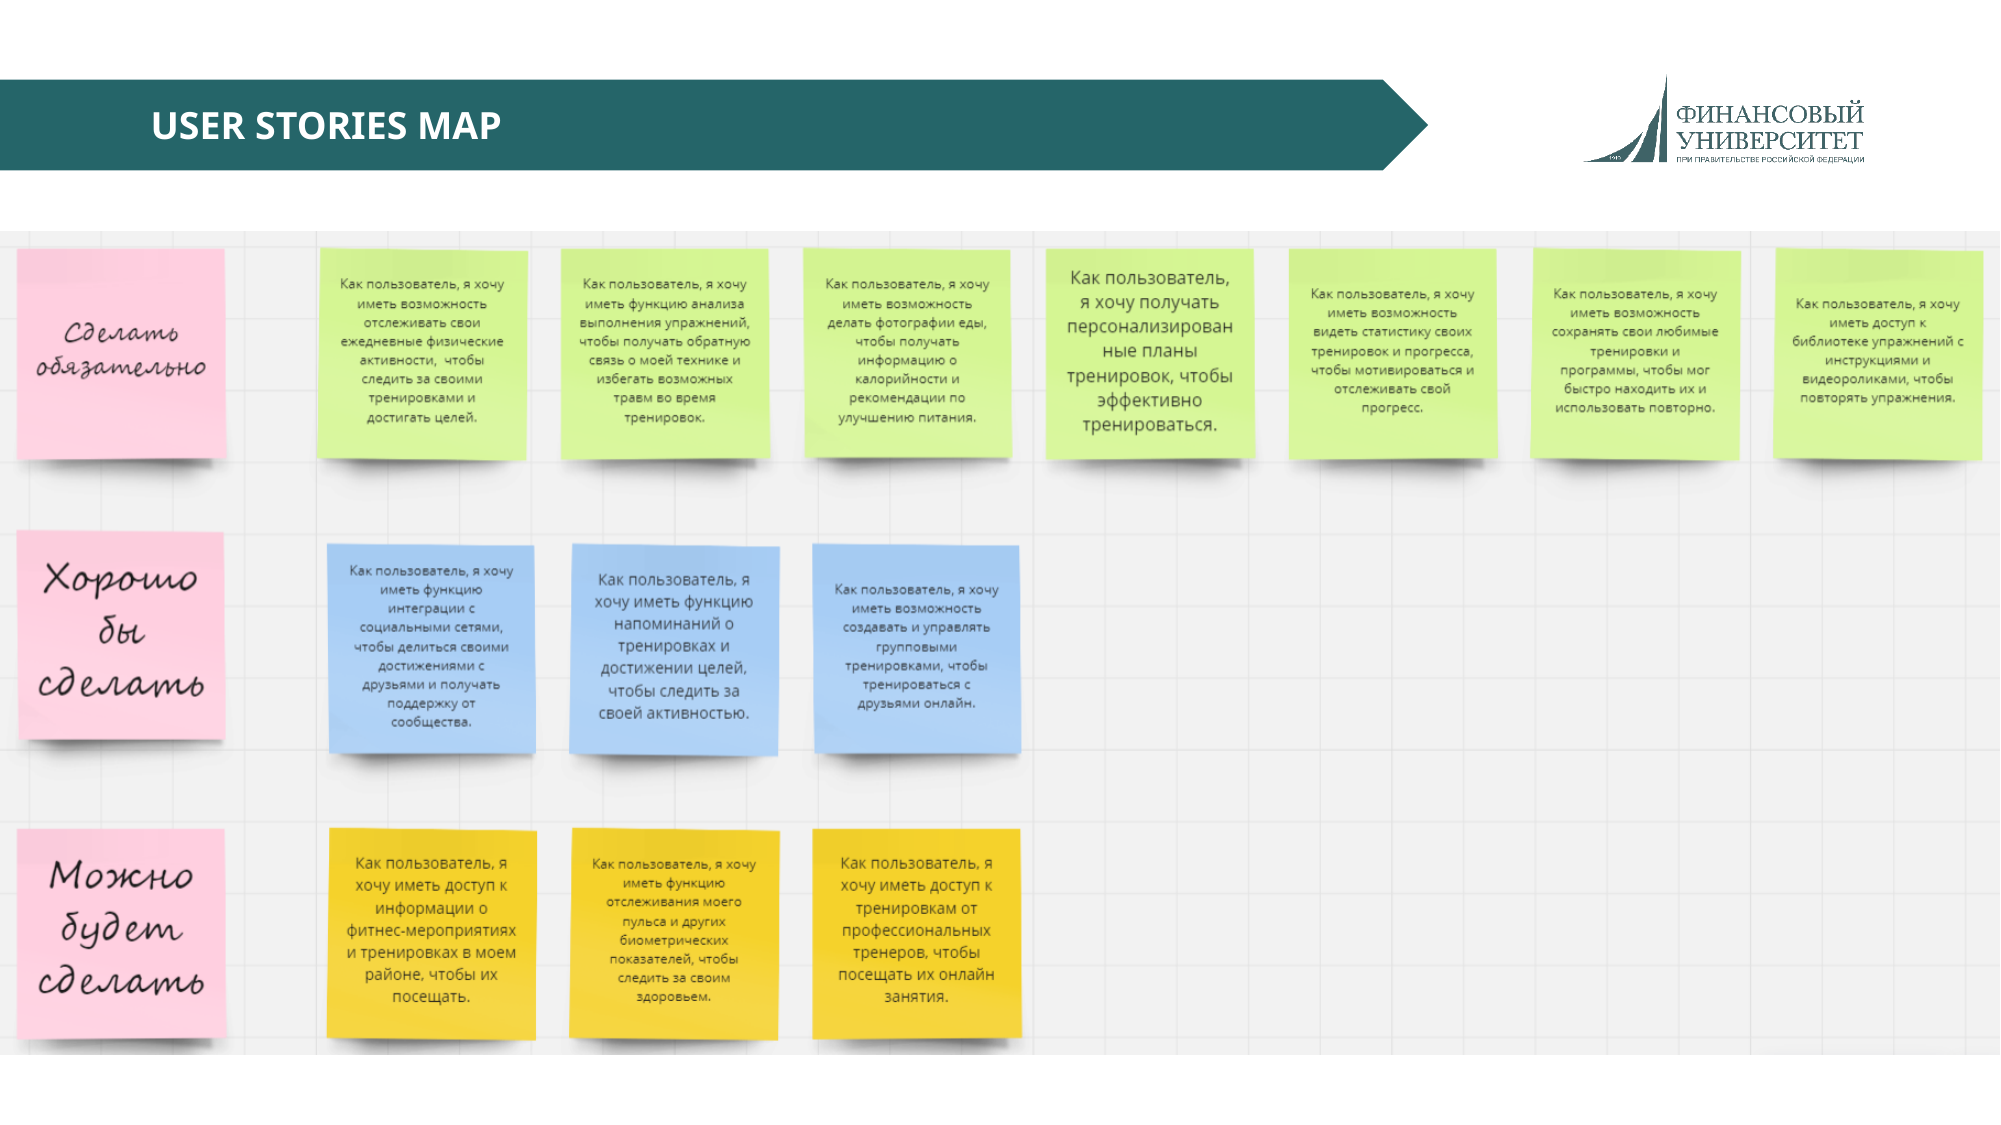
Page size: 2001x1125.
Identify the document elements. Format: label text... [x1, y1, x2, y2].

text_box USER STORIES MAP [135, 94, 1324, 155]
picture [0, 230, 2000, 1056]
picture [1580, 69, 1865, 171]
text_box [0, 77, 1431, 172]
